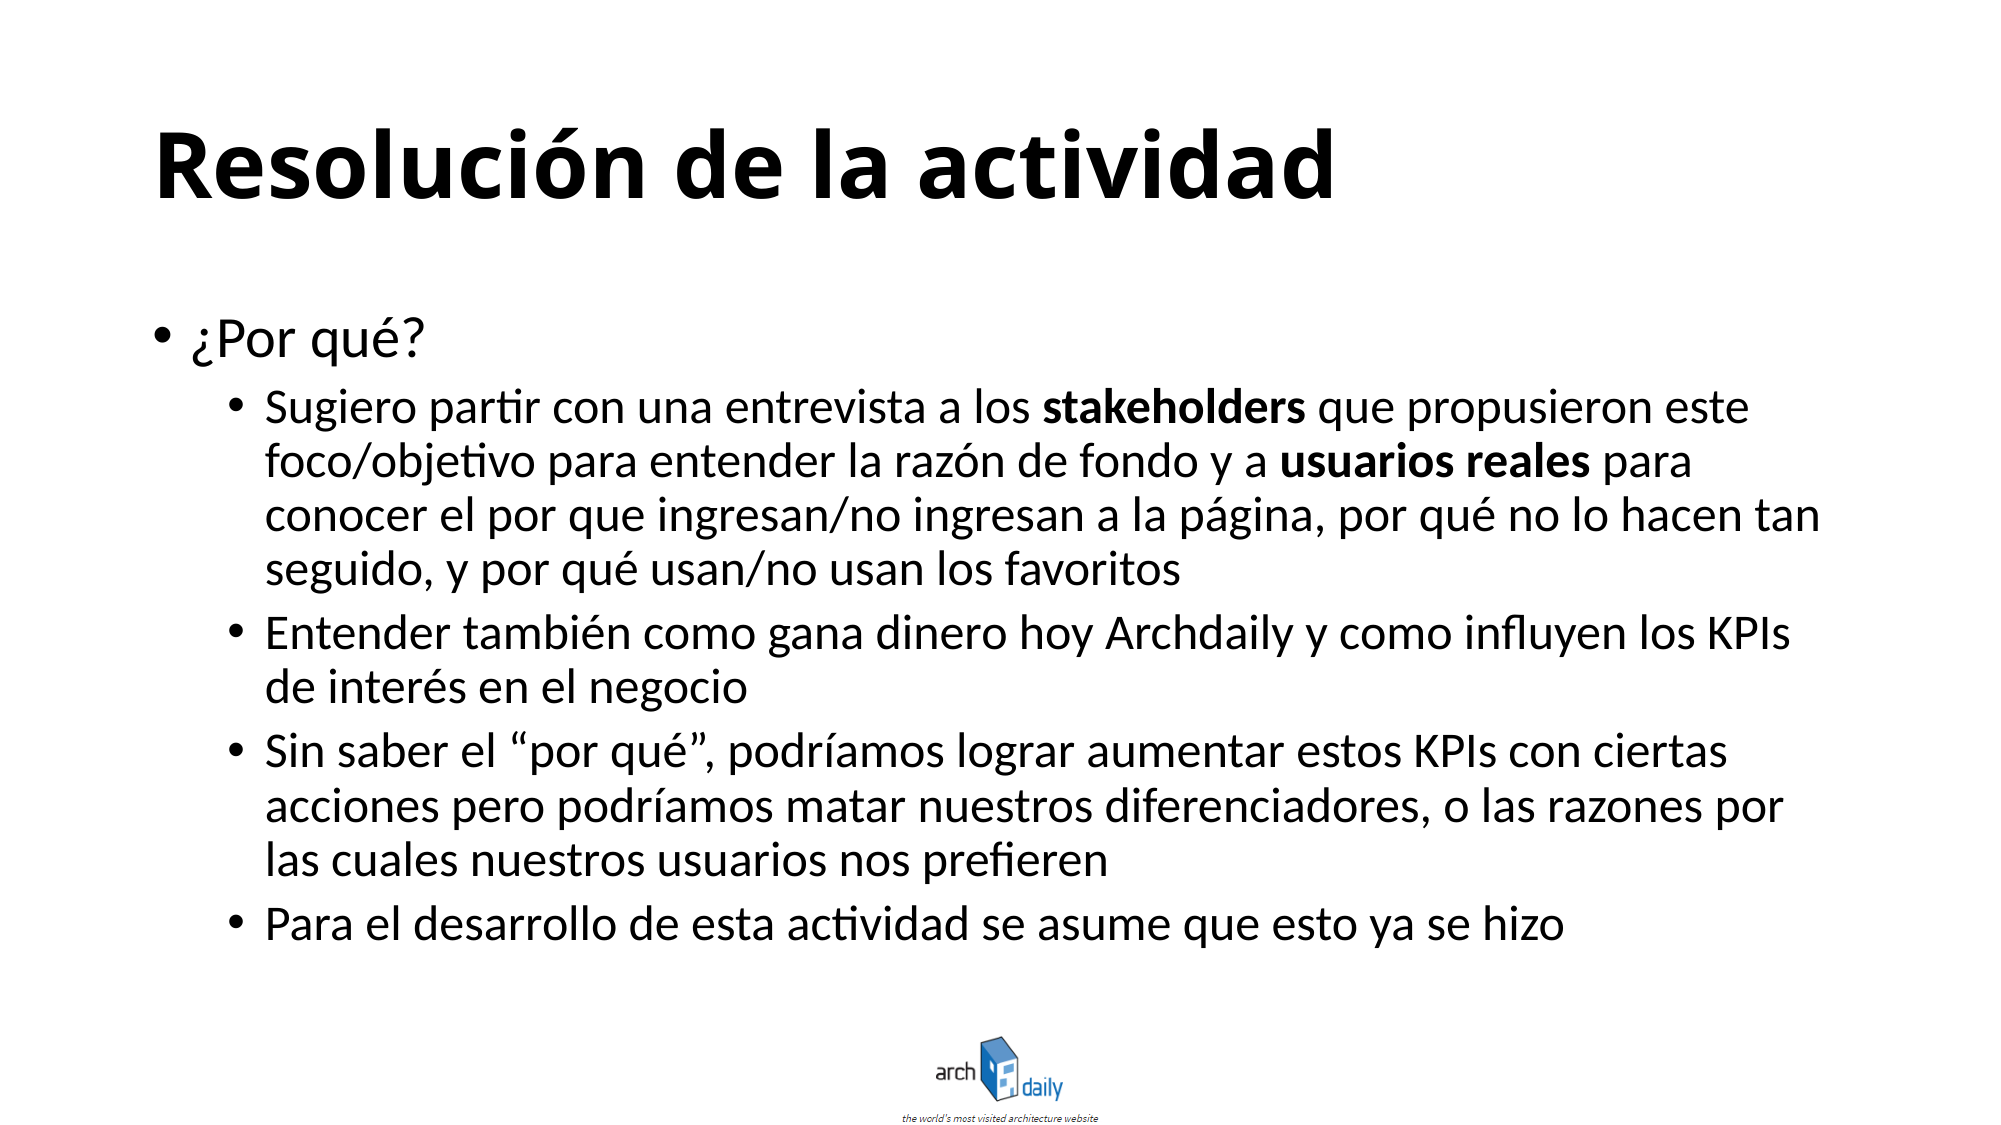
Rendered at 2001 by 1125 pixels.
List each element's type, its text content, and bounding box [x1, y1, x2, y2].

title Resolución de la actividad [137, 59, 1863, 278]
picture [898, 1033, 1102, 1125]
list ¿Por qué? Sugiero partir con una entrevista a los stakeholders que propusieron este foco/objetivo para entender la razón de fondo y a usuarios reales para conocer el por que ingresan/no ingresan a la página, por qué no lo hacen tan seguido, y por qué usan/no usan los favoritos Entender también como gana dinero hoy Archdaily y como influyen los KPIs de interés en el negocio Sin saber el “por qué”, podríamos lograr aumentar estos KPIs con ciertas acciones pero podríamos matar nuestros diferenciadores, o las razones por las cuales nuestros usuarios nos prefieren Para el desarrollo de esta actividad se asume que esto ya se hizo [137, 299, 1863, 1014]
